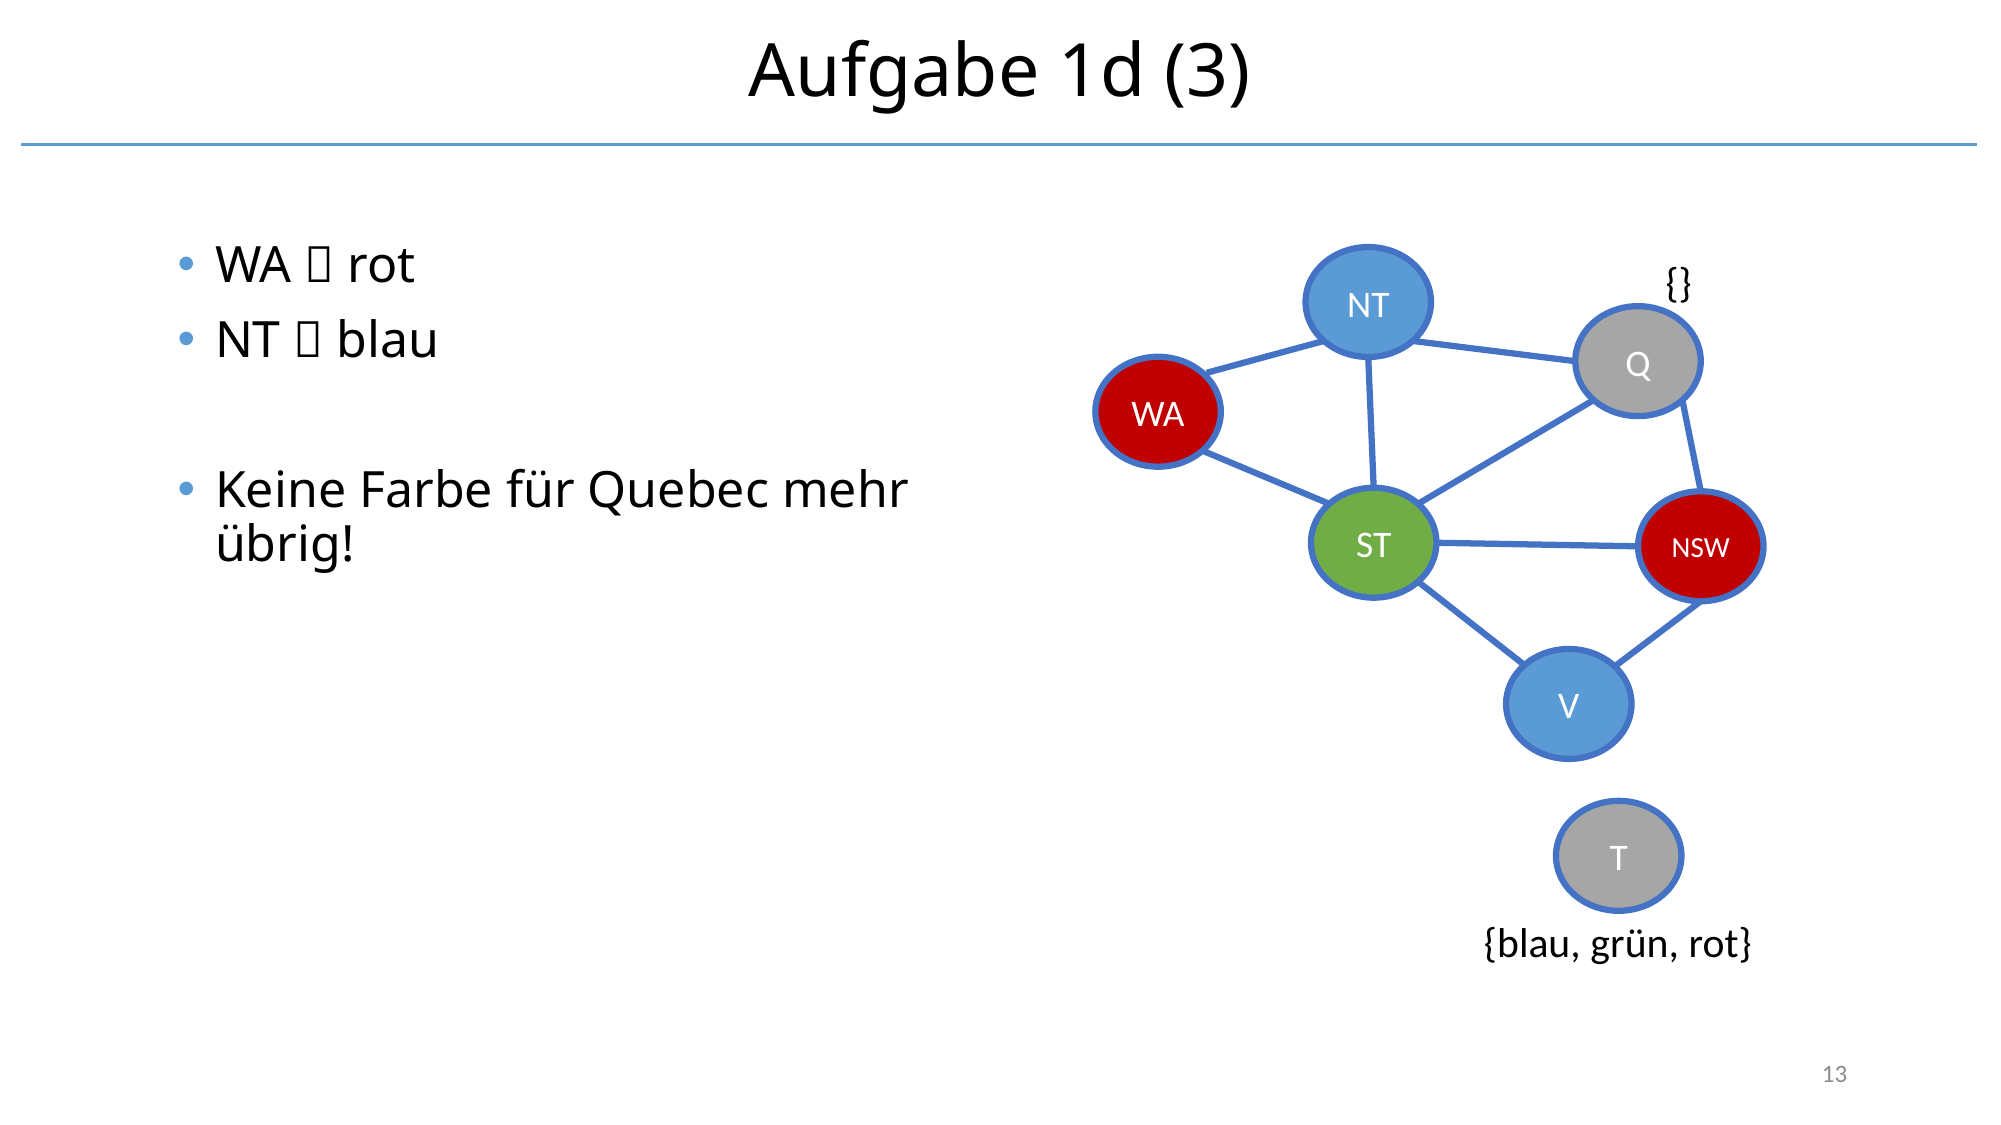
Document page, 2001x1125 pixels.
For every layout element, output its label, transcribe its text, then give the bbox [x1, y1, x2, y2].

text_box WA  rot NT  blau Keine Farbe für Quebec mehr übrig! [162, 232, 966, 1039]
text_box {blau, grün, rot} [1469, 908, 1768, 973]
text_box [1095, 246, 1764, 911]
title Aufgabe 1d (3) [137, 25, 1863, 121]
slide_number 13 [1412, 1042, 1863, 1103]
